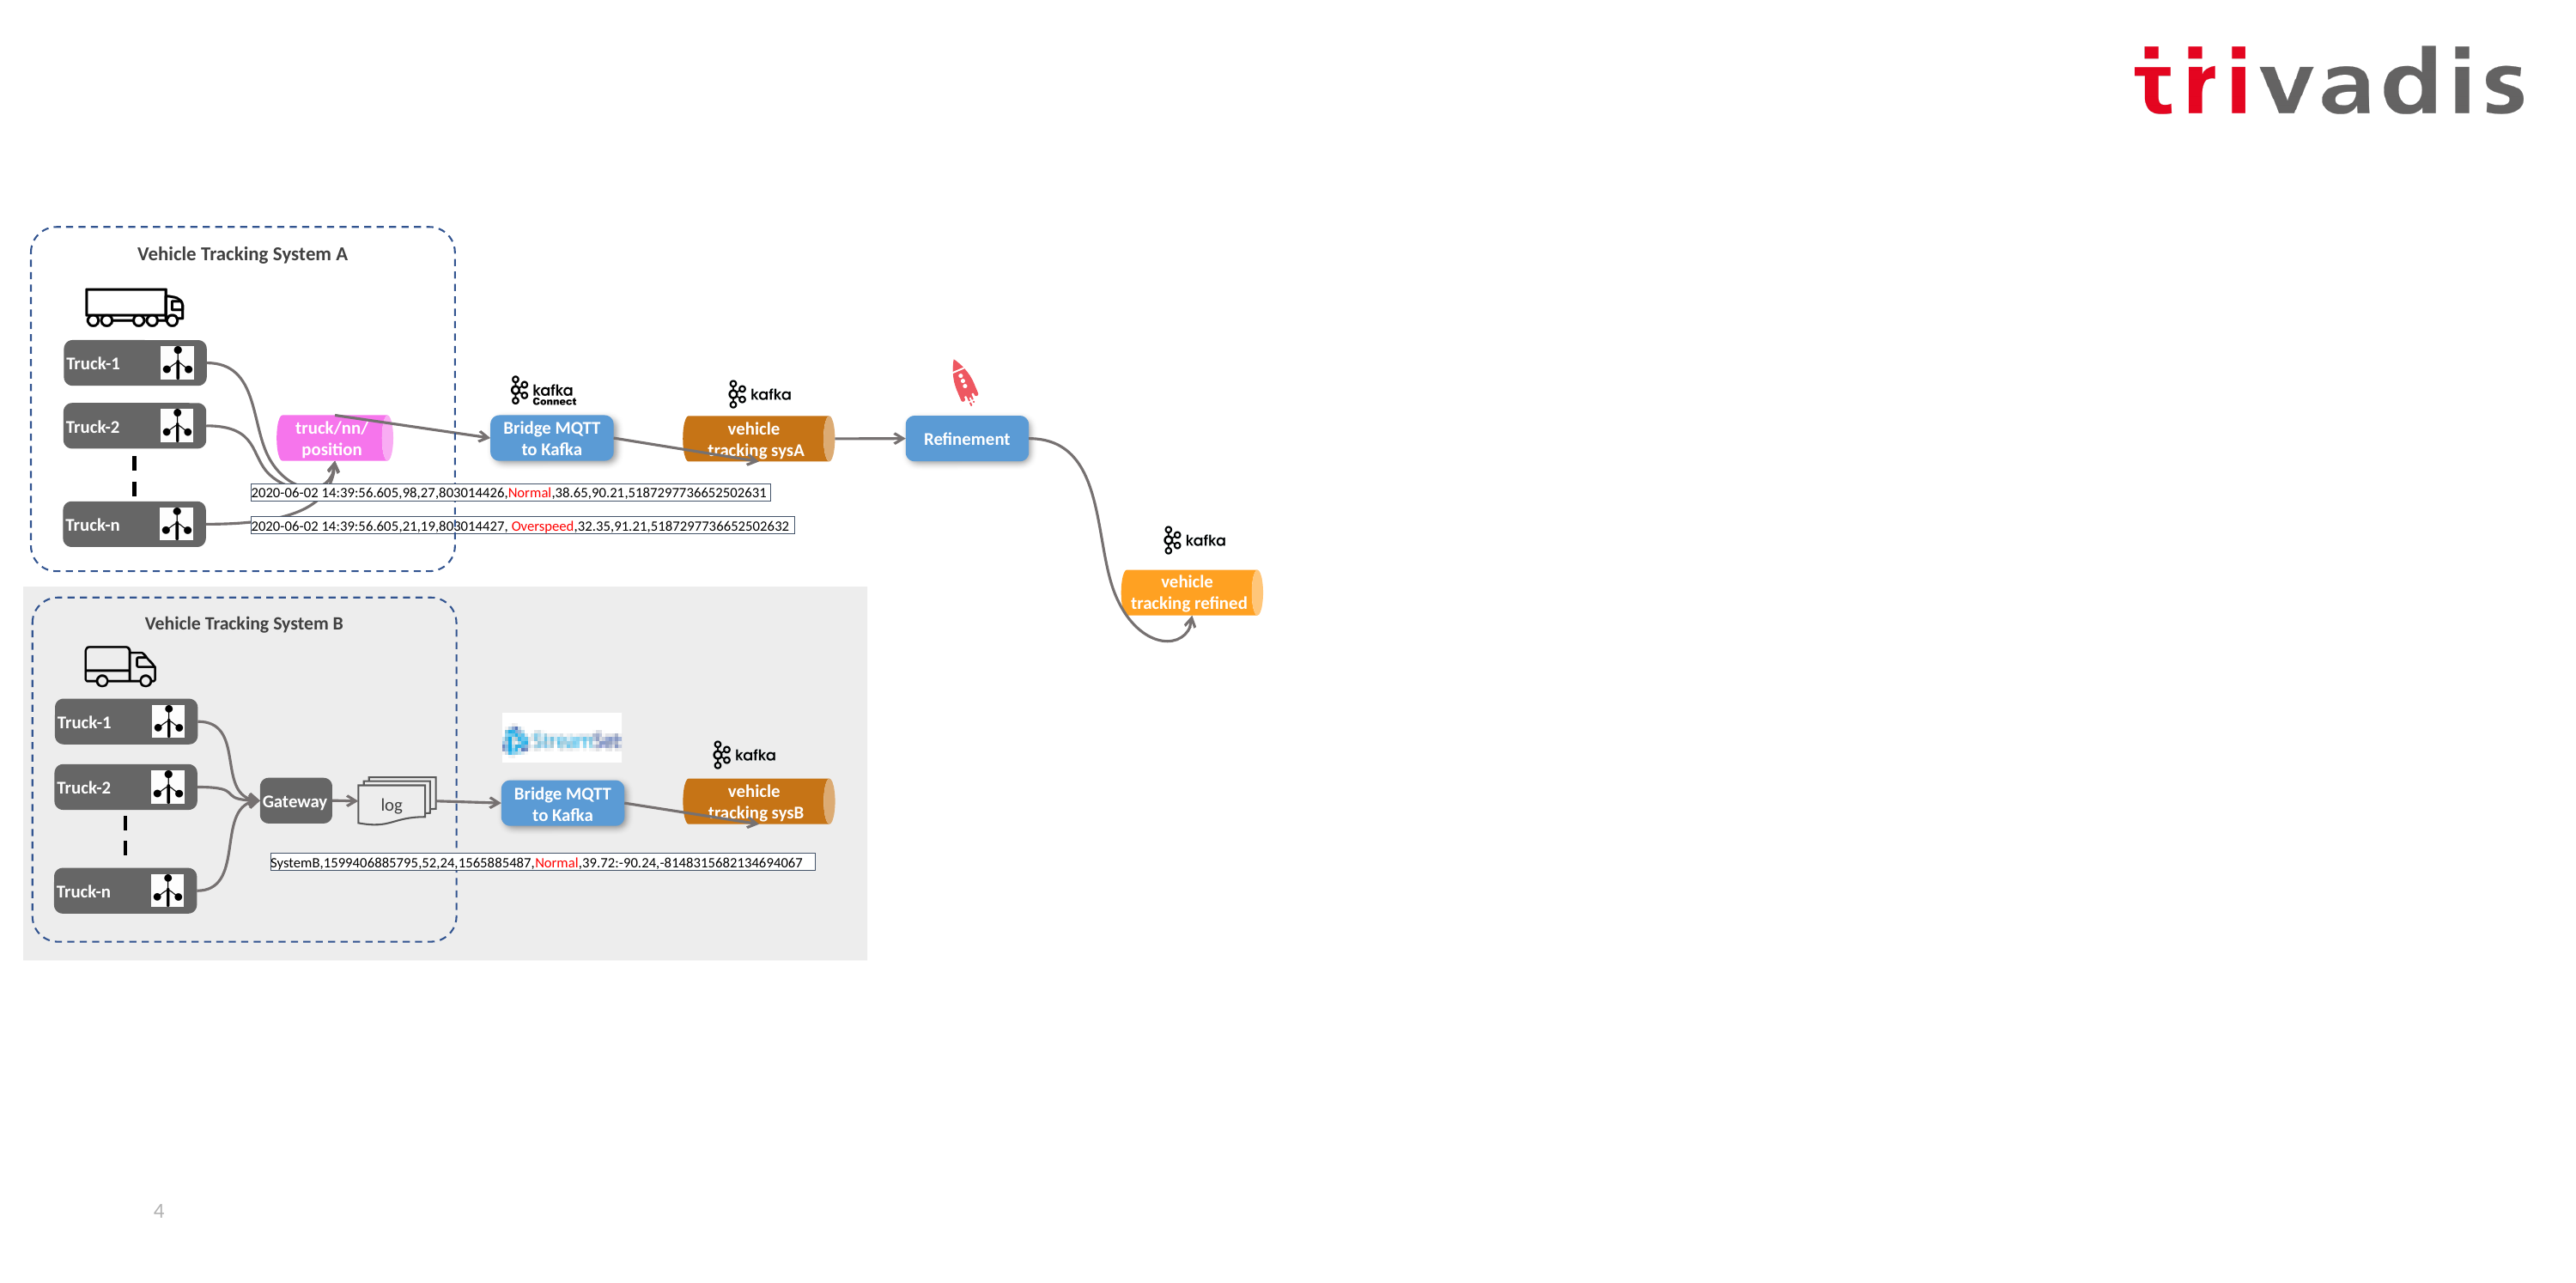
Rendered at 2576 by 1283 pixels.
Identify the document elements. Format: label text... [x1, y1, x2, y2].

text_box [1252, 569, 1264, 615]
text_box 2020-06-02 14:39:56.605,21,19,803014427, Overspeed,32.35,91.21,5187297736652502632 [455, 516, 795, 534]
text_box Bridge MQTT to Kafka [489, 414, 615, 462]
text_box SystemB,1599406885795,52,24,1565885487,Normal,39.72:-90.24,-8148315682134694067 [270, 853, 816, 871]
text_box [197, 800, 260, 891]
picture [151, 874, 184, 907]
text_box Vehicle Tracking System B [31, 596, 458, 943]
text_box Vehicle Tracking System A [29, 226, 456, 573]
picture [501, 713, 623, 763]
picture [509, 374, 580, 407]
picture [151, 770, 185, 804]
picture [161, 409, 193, 442]
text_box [823, 416, 835, 461]
picture [80, 626, 185, 738]
text_box vehicle tracking sysB [683, 778, 835, 824]
picture [724, 375, 795, 413]
text_box Vehicle Tracking System A [823, 779, 835, 824]
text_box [197, 721, 260, 801]
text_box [206, 362, 277, 439]
picture [708, 736, 780, 774]
picture [939, 356, 993, 410]
text_box vehicle tracking refined [1121, 569, 1264, 616]
picture [2135, 46, 2524, 114]
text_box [1029, 438, 1121, 593]
slide_number 4 [75, 1175, 178, 1244]
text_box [205, 438, 277, 525]
text_box vehicle tracking sysA [683, 416, 835, 462]
text_box 2020-06-02 14:39:56.605,98,27,803014426,Normal,38.65,90.21,5187297736652502631 [277, 483, 771, 502]
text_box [435, 800, 501, 804]
text_box [22, 586, 868, 961]
text_box Bridge MQTT to Kafka [500, 779, 626, 827]
picture [82, 256, 194, 380]
text_box Refinement [904, 415, 1030, 463]
picture [1159, 521, 1230, 559]
picture [160, 508, 193, 541]
